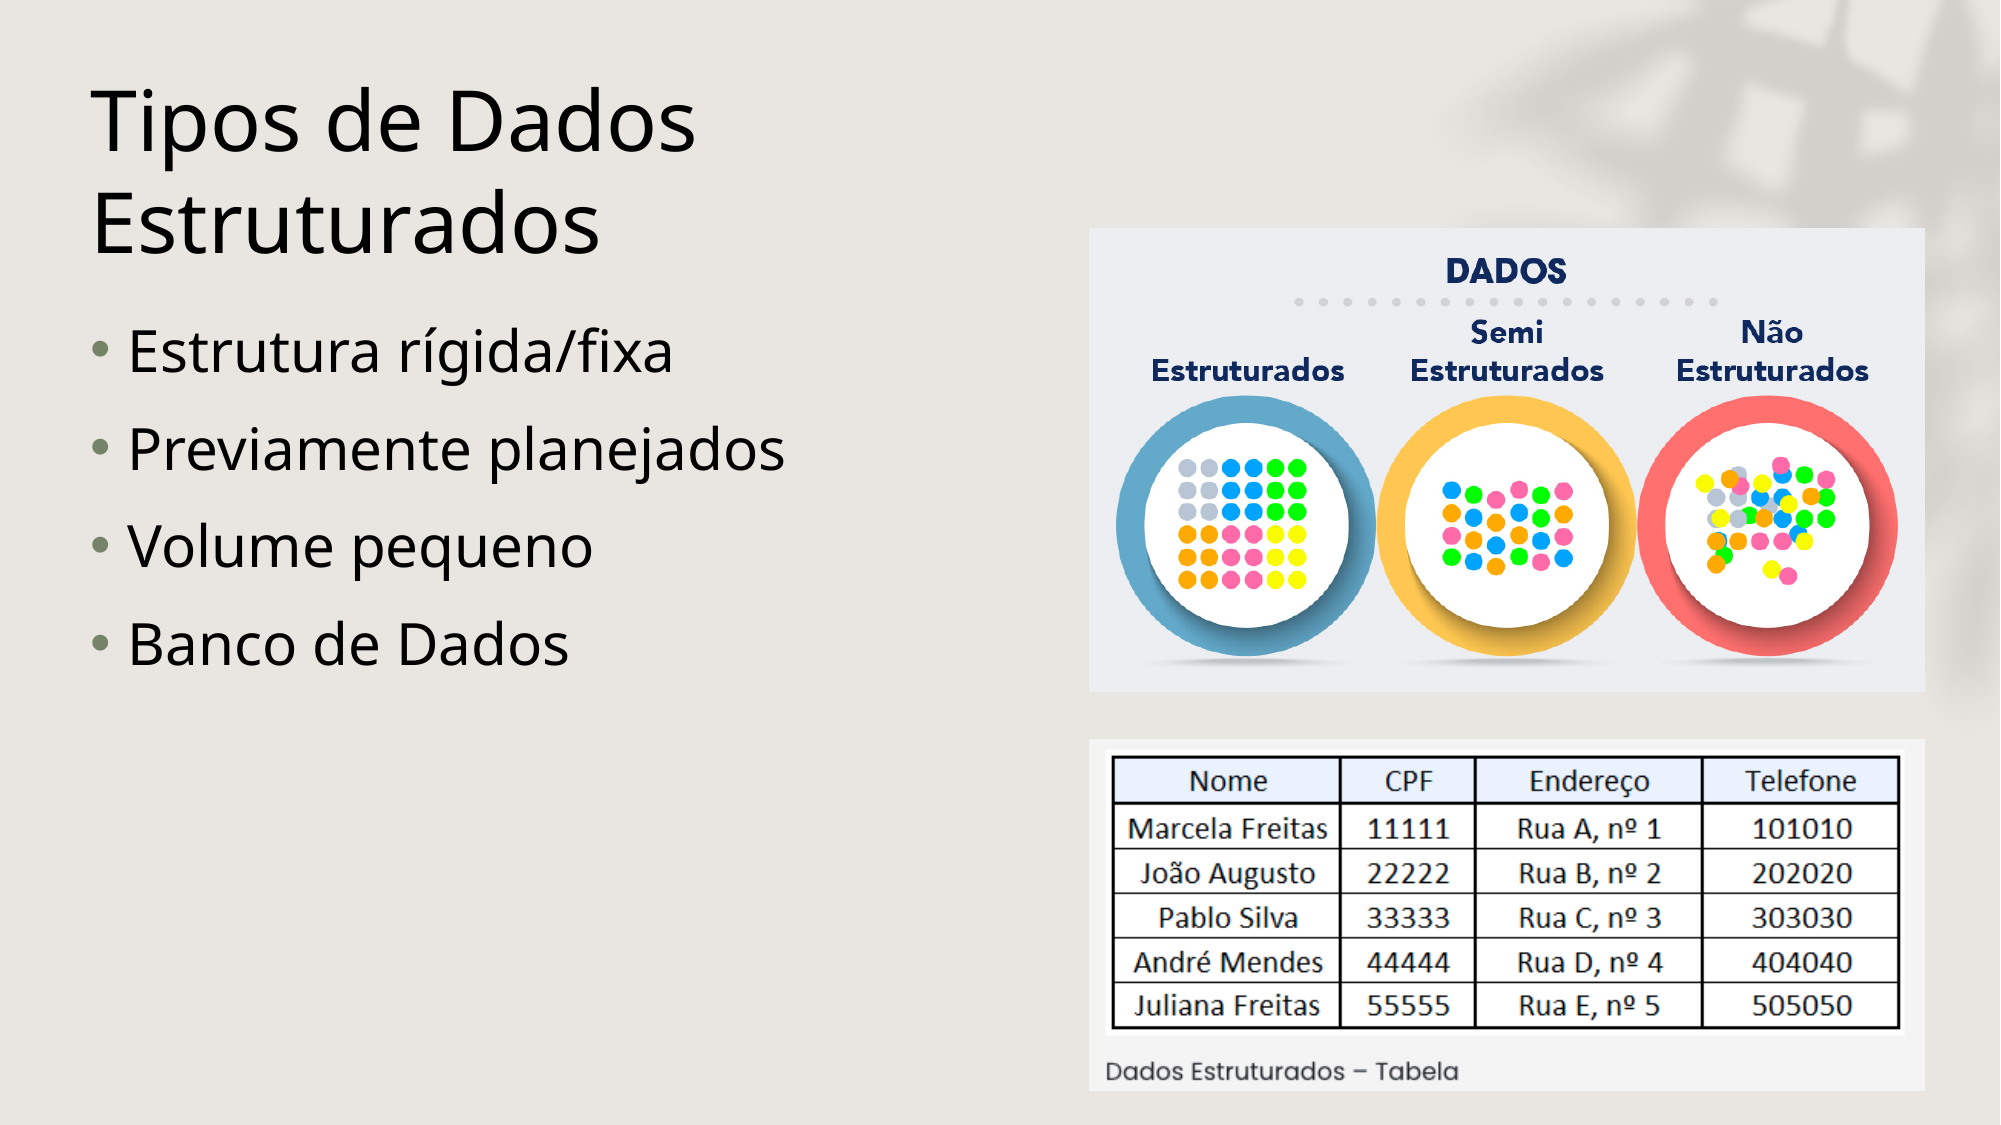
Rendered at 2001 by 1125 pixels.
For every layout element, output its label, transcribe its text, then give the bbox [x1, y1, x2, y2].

picture [1089, 739, 1925, 1091]
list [1089, 227, 1925, 692]
title Tipos de Dados Estruturados [75, 60, 1863, 278]
list Estrutura rígida/fixa Previamente planejados Volume pequeno Banco de Dados [75, 299, 988, 1014]
